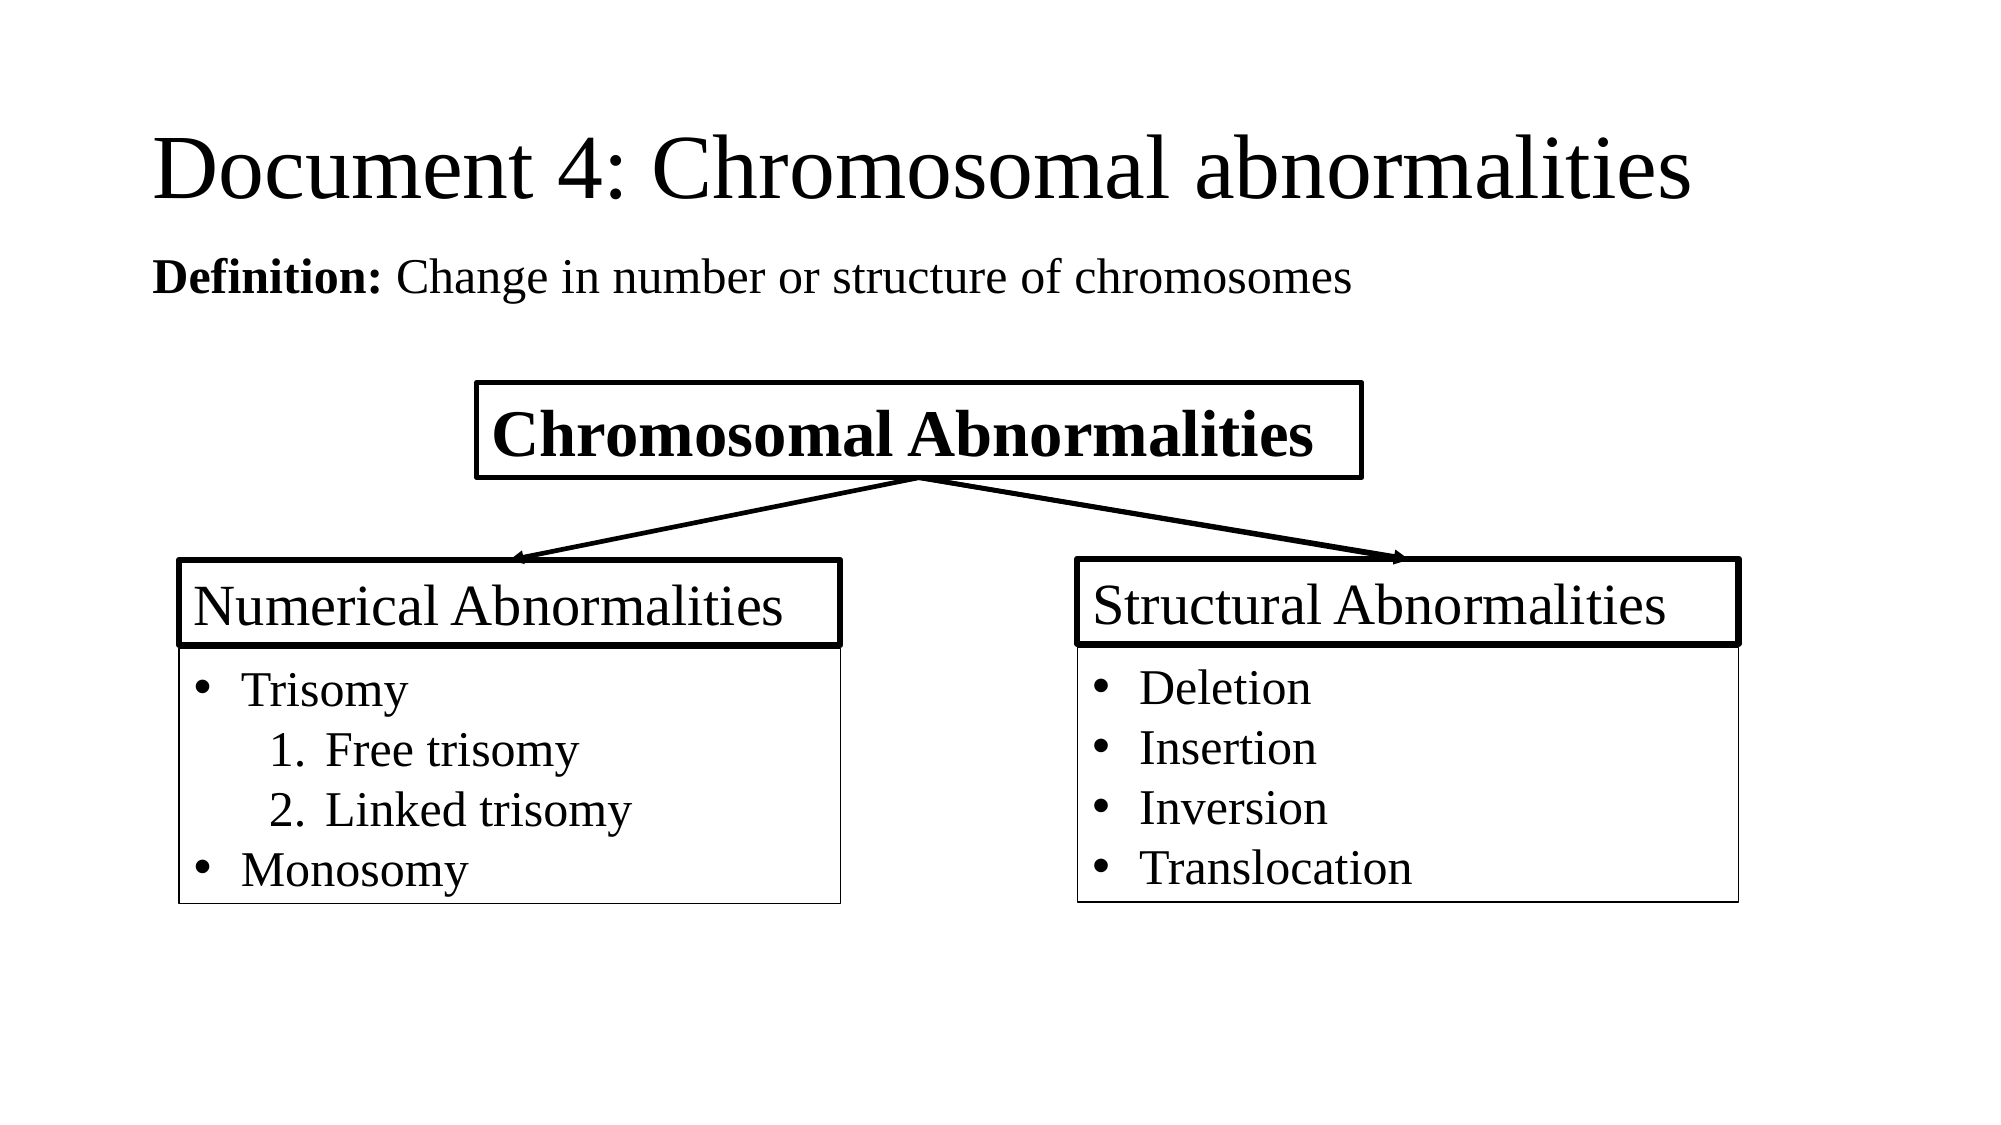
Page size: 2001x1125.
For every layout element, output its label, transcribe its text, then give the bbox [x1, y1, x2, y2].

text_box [178, 559, 841, 907]
title Document 4: Chromosomal abnormalities [137, 59, 1863, 278]
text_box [920, 478, 1409, 561]
text_box Chromosomal Abnormalities [476, 382, 1362, 478]
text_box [1077, 558, 1739, 906]
text_box Definition: Change in number or structure of chromosomes [137, 236, 1694, 311]
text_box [509, 478, 920, 561]
